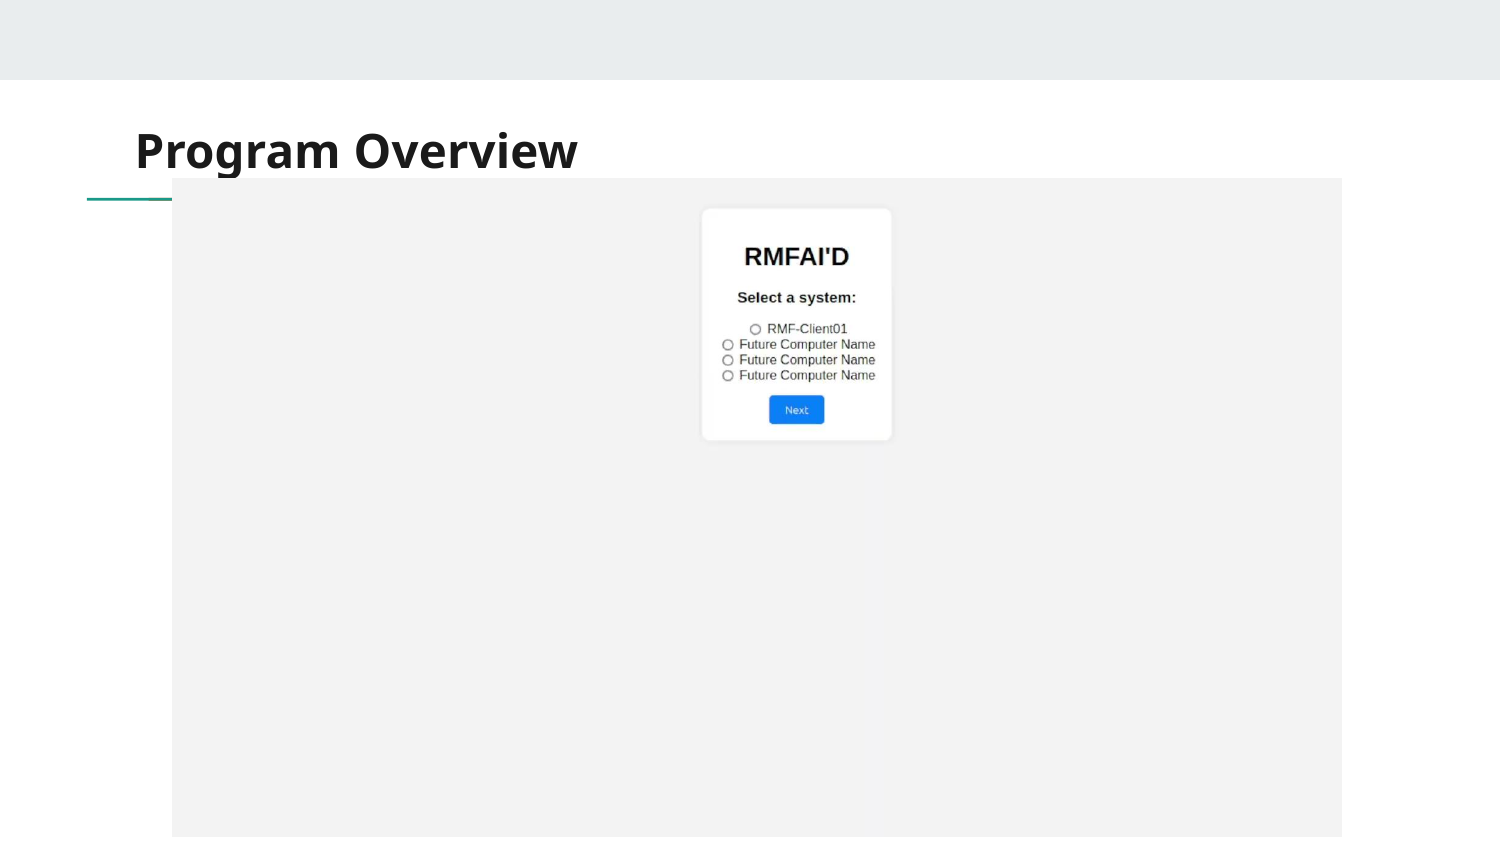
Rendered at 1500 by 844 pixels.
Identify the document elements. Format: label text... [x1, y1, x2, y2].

picture [171, 178, 1342, 837]
title Program Overview [119, 105, 1381, 194]
